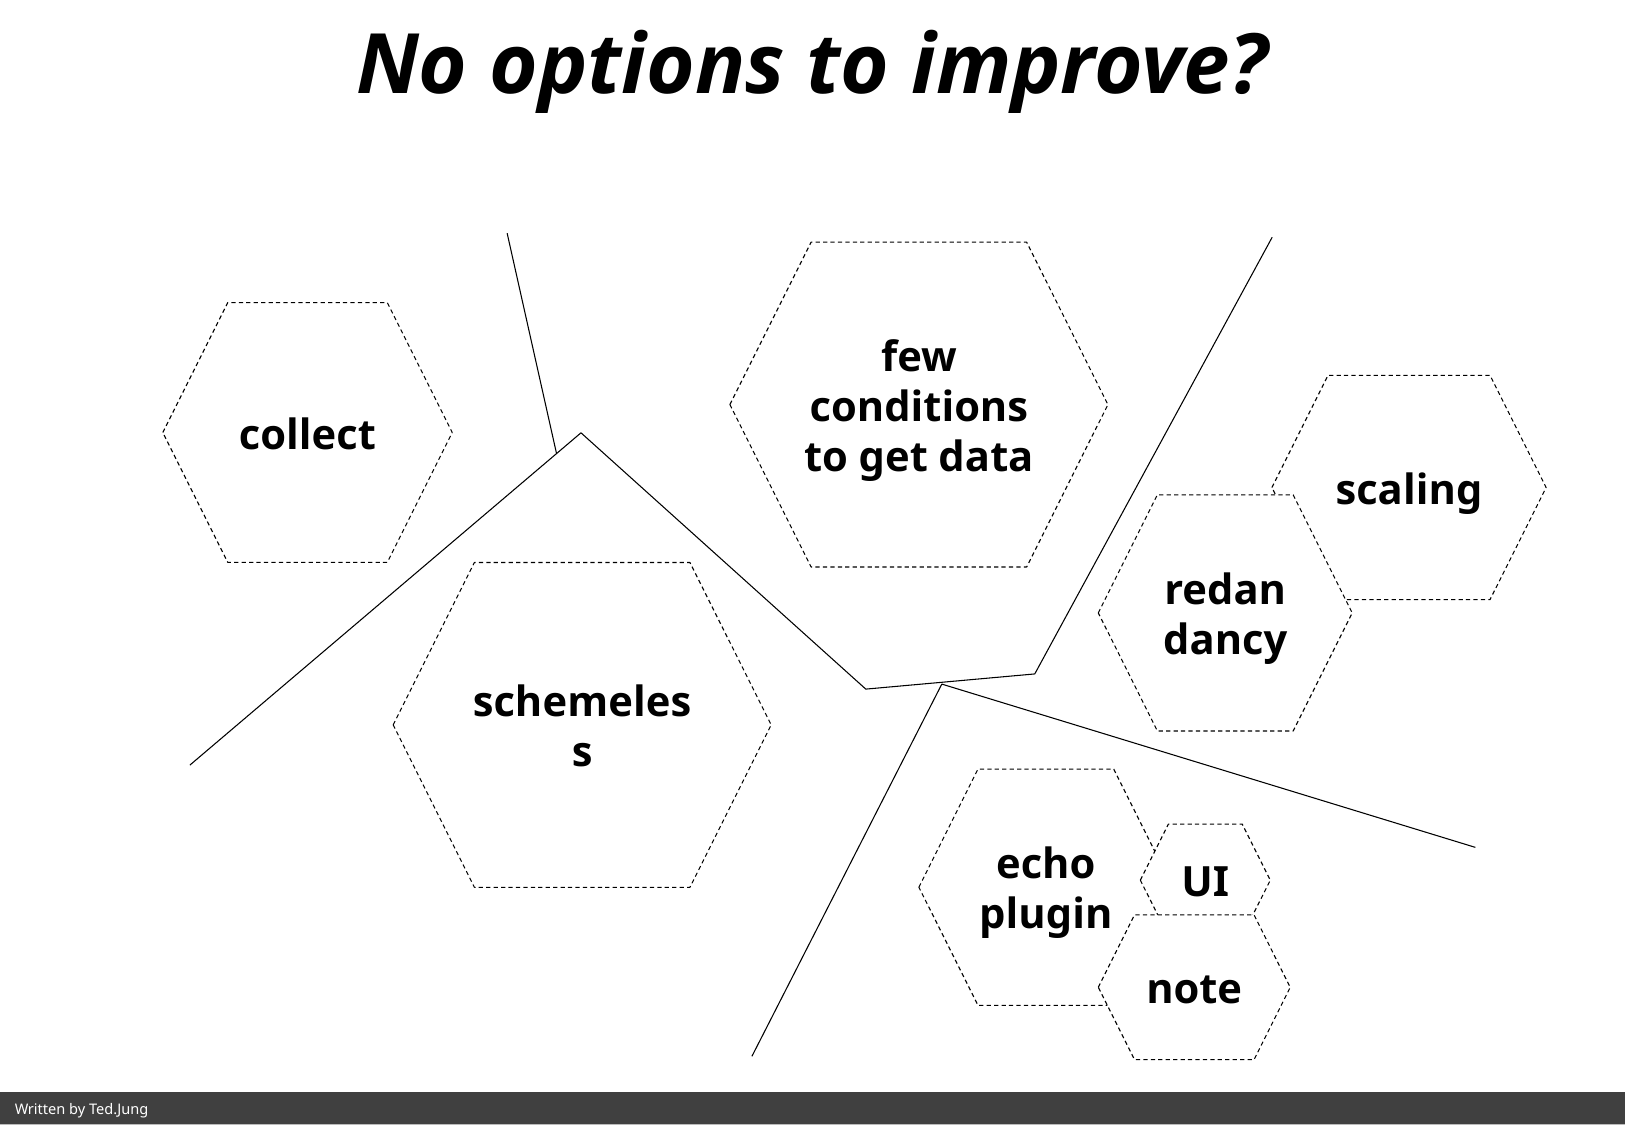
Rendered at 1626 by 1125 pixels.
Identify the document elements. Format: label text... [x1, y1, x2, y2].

text_box schemeless [391, 560, 772, 890]
text_box collect [160, 300, 455, 565]
text_box scaling [1270, 373, 1548, 602]
text_box few conditions to get data [728, 240, 1075, 483]
text_box [188, 236, 1275, 767]
text_box echo plugin [969, 953, 1112, 1008]
text_box No options to improve? [138, 21, 1487, 99]
text_box [505, 232, 559, 455]
text_box redandancy [1096, 492, 1354, 734]
text_box [750, 682, 1476, 1058]
text_box note [1096, 914, 1292, 1062]
